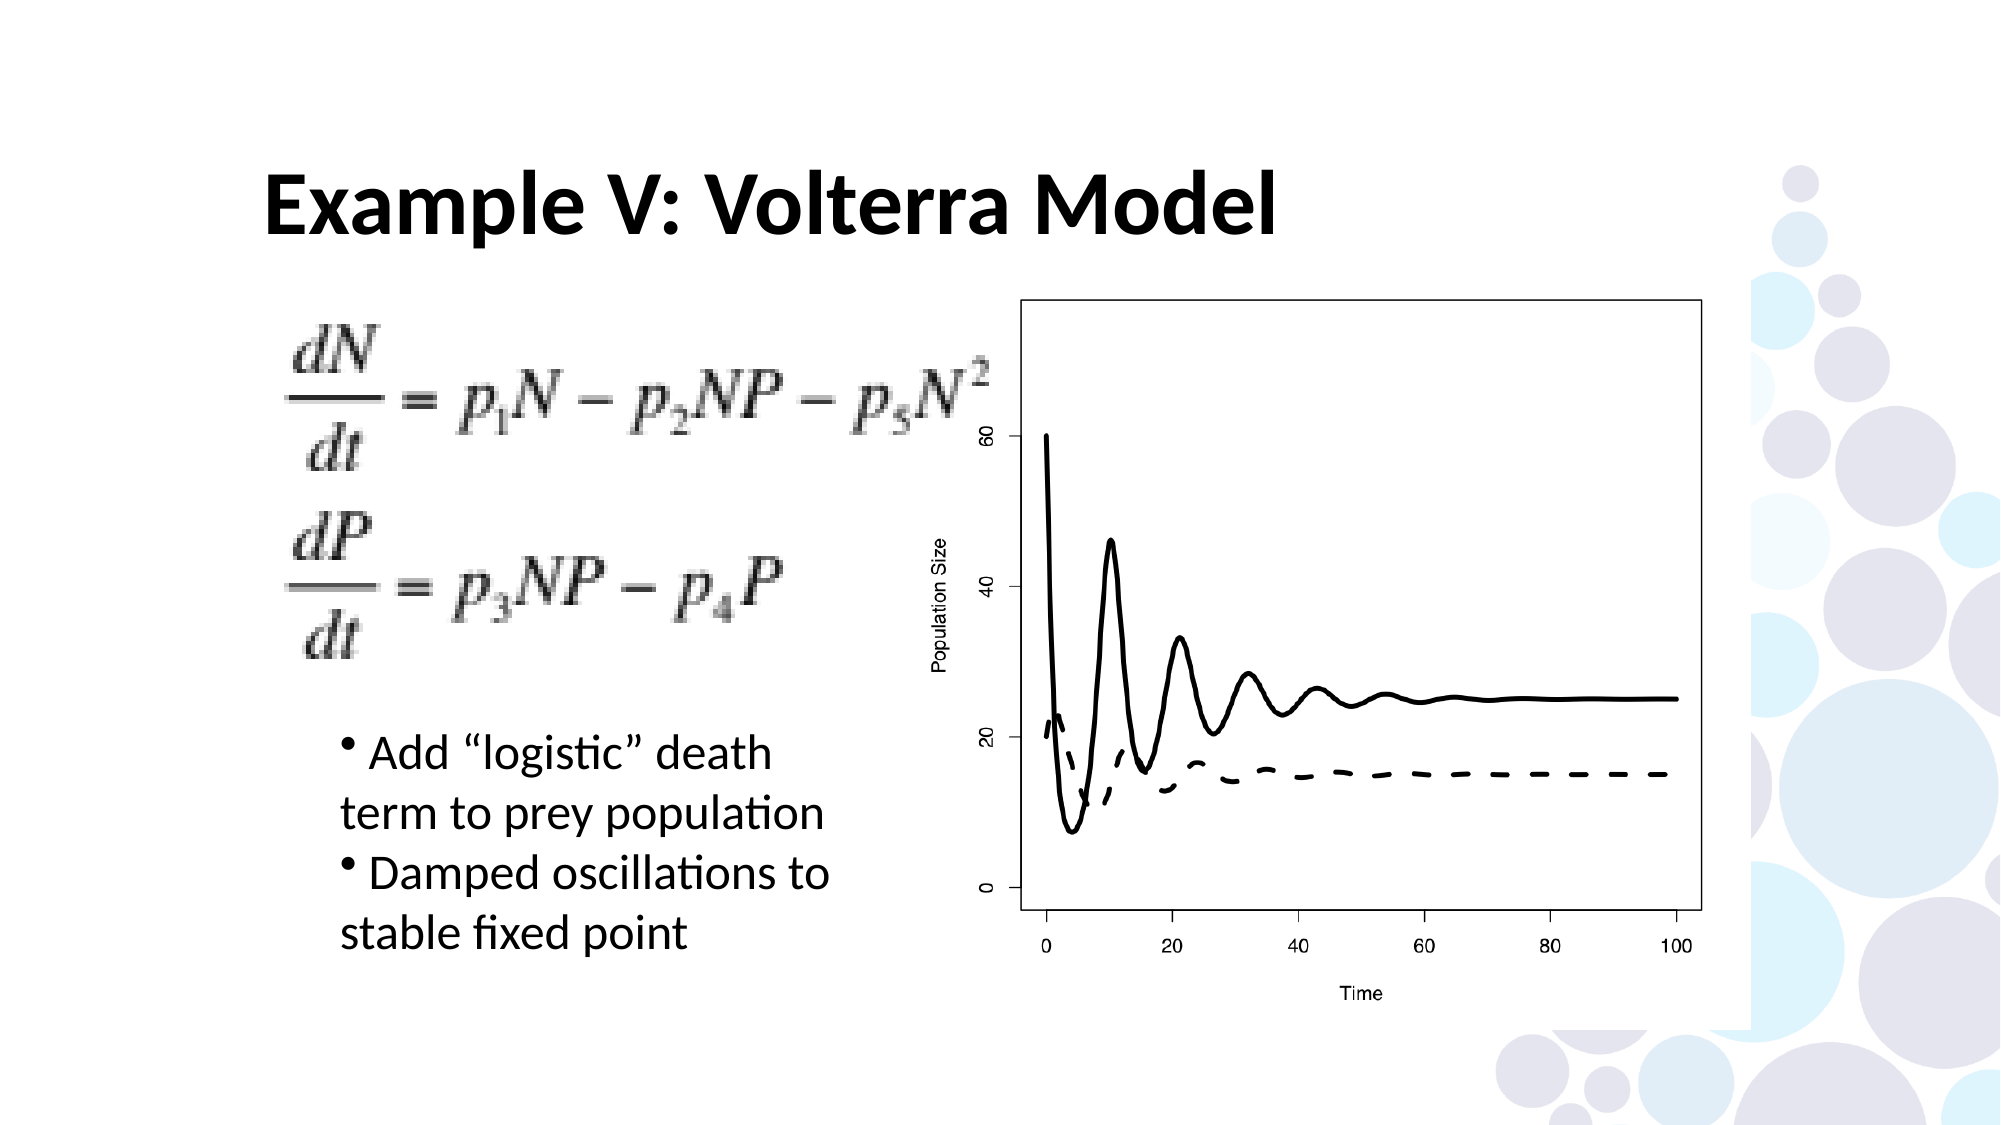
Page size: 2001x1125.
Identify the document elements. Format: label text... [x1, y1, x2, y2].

text_box Example V: Volterra Model [248, 118, 1587, 204]
text_box Add “logistic” death term to prey population Damped oscillations to stable fixed point [324, 712, 875, 968]
picture [0, 0, 2001, 1125]
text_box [275, 311, 990, 660]
